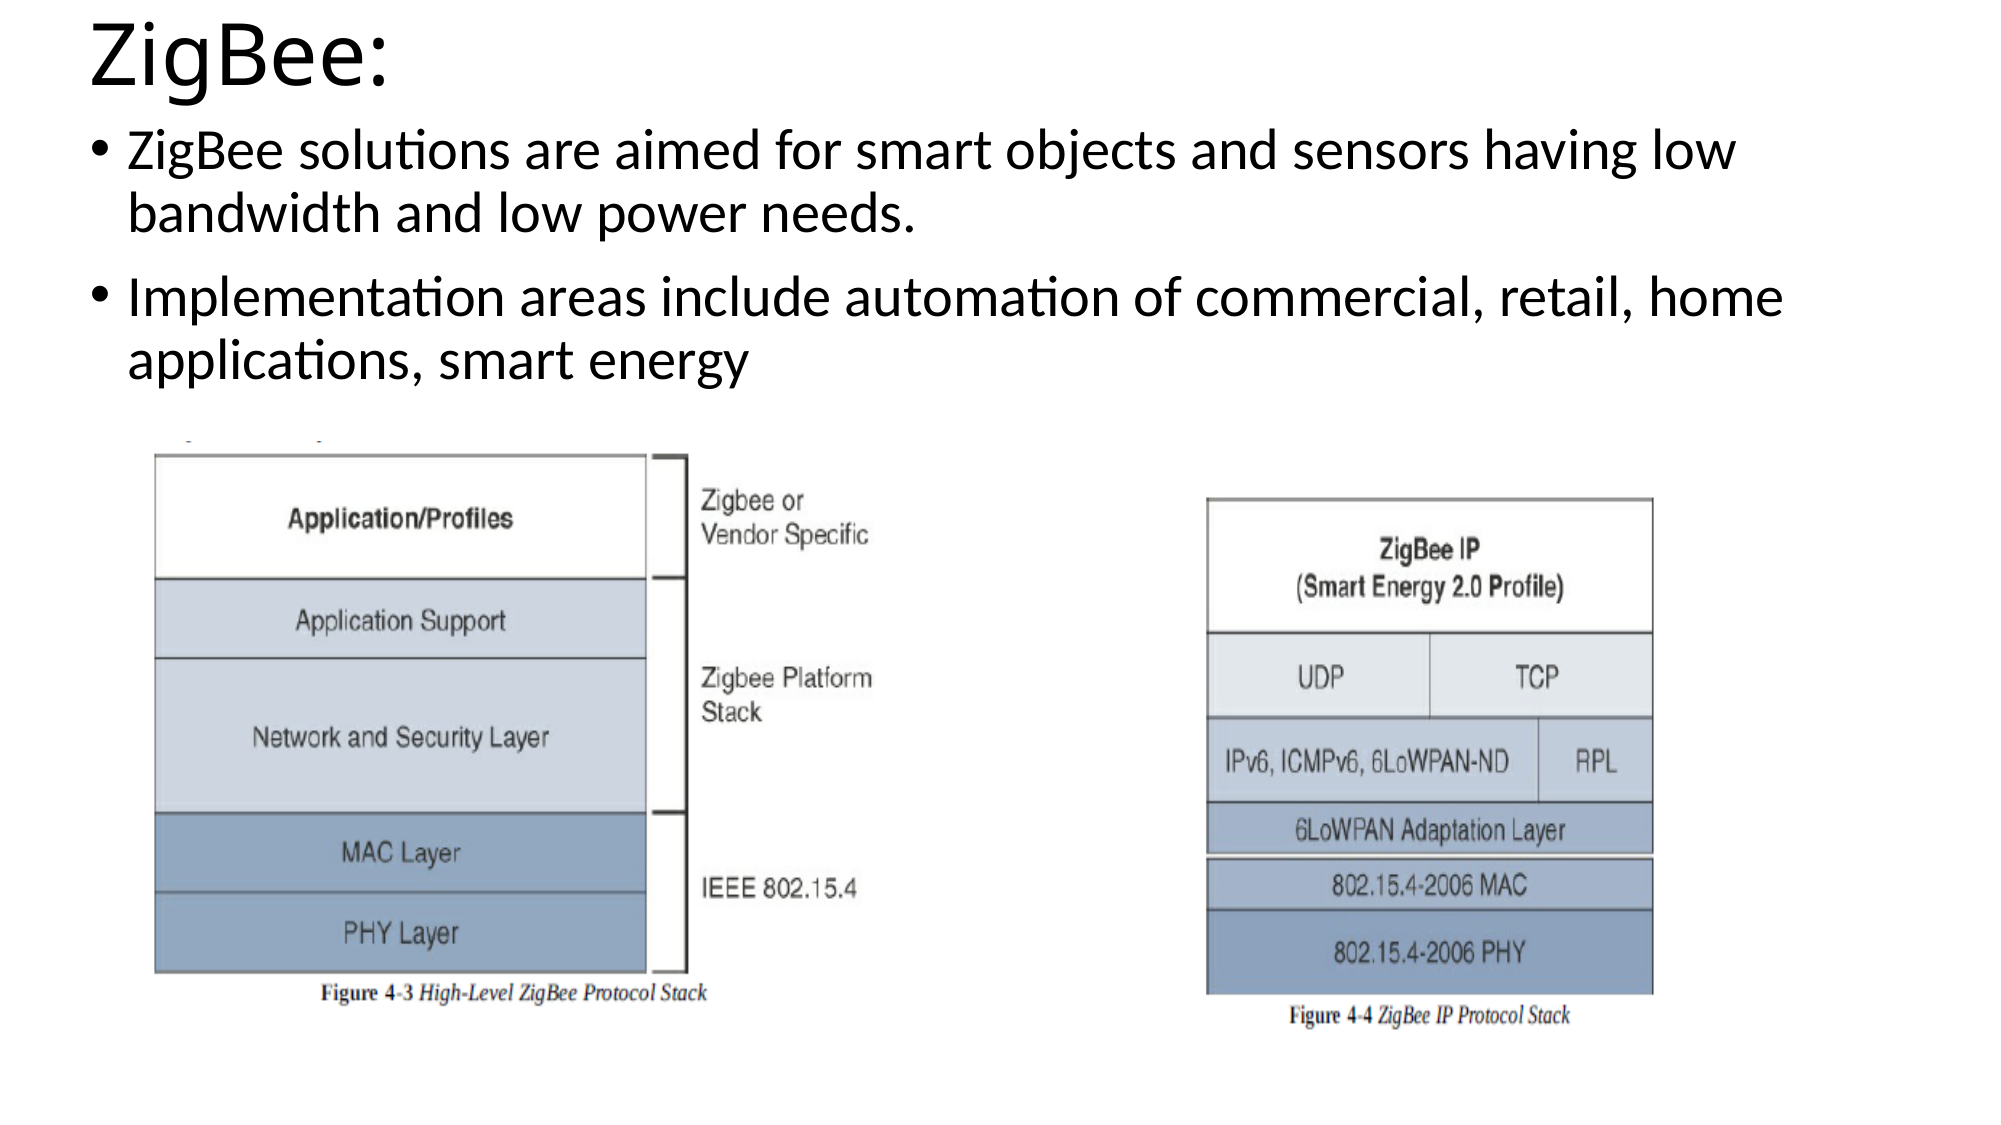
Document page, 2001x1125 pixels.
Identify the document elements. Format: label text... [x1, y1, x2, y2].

title ZigBee: [74, 3, 1800, 111]
picture [113, 441, 934, 1027]
list ZigBee solutions are aimed for smart objects and sensors having low bandwidth and low power needs. Implementation areas include automation of commercial, retail, home applications, smart energy [74, 111, 1962, 1094]
picture [1066, 441, 1771, 1040]
